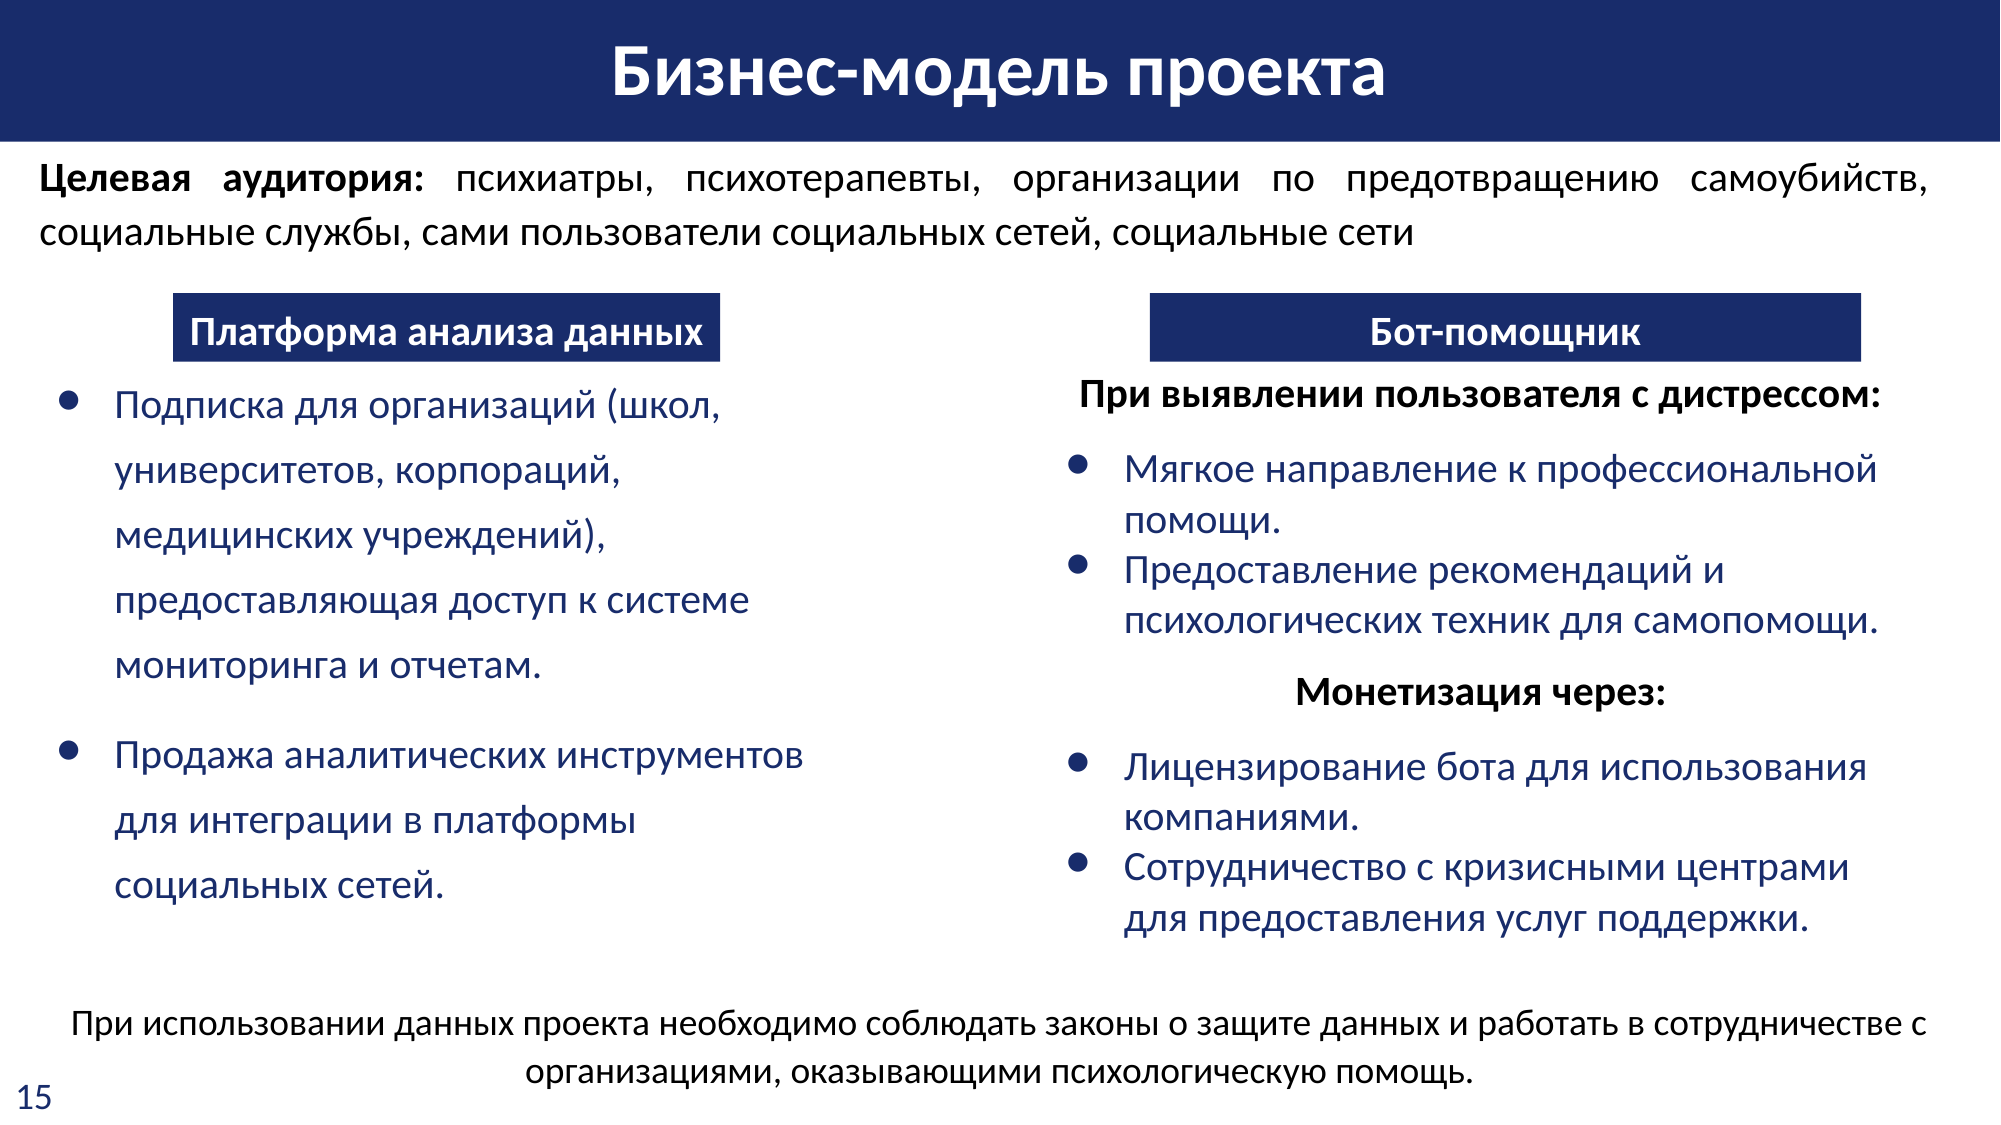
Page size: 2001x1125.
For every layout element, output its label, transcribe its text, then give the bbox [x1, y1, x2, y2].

text_box Целевая аудитория: психиатры, психотерапевты, организации по предотвращению самоубийств, социальные службы, сами пользователи социальных сетей, социальные сети [24, 138, 1945, 261]
text_box Монетизация через: Лицензирование бота для использования компаниями. Сотрудничество с кризисными центрами для предоставления услуг поддержки. [1033, 656, 1928, 947]
text_box При использовании данных проекта необходимо соблюдать законы о защите данных и работать в сотрудничестве с организациями, оказывающими психологическую помощь. [39, 987, 1960, 1099]
text_box Бот-помощник [1149, 293, 1862, 358]
text_box Платформа анализа данных [173, 293, 721, 354]
text_box 15 [0, 1064, 114, 1125]
text_box Бизнес-модель проекта [131, 12, 1869, 118]
text_box [0, 0, 2000, 142]
text_box Подписка для организаций (школ, университетов, корпораций, медицинских учреждений), предоставляющая доступ к системе мониторинга и отчетам. Продажа аналитических инструментов для интеграции в платформы социальных сетей. [24, 354, 869, 915]
text_box При выявлении пользователя с дистрессом: Мягкое направление к профессиональной помощи. Предоставление рекомендаций и психологических техник для самопомощи. [1033, 358, 1928, 649]
